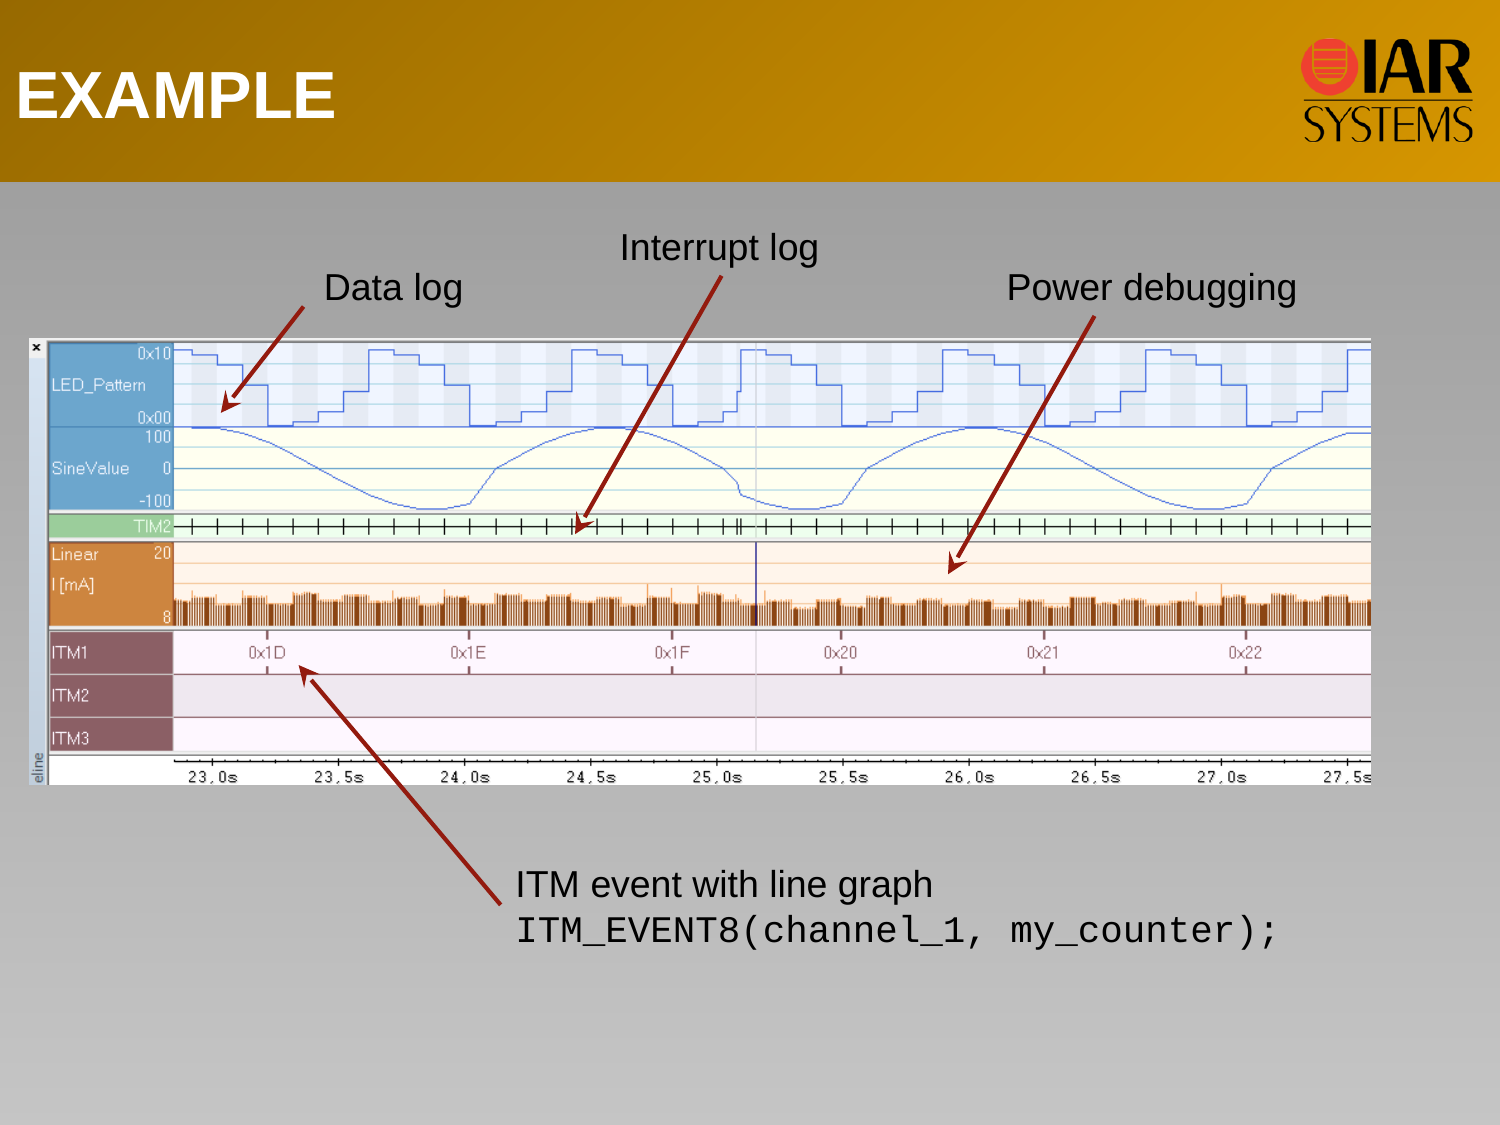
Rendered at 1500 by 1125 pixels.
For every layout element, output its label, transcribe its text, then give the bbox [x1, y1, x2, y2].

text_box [220, 306, 304, 414]
text_box Interrupt log [604, 215, 835, 275]
text_box Power debugging [991, 255, 1313, 315]
text_box ITM event with line graph ITM_EVENT8(channel_1, my_counter); [500, 852, 1296, 958]
list EXAMPLE [0, 0, 1270, 185]
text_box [947, 315, 1095, 575]
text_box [574, 275, 722, 535]
picture [1301, 25, 1473, 156]
picture [29, 337, 1371, 785]
text_box Data log [309, 255, 479, 315]
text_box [298, 664, 499, 906]
